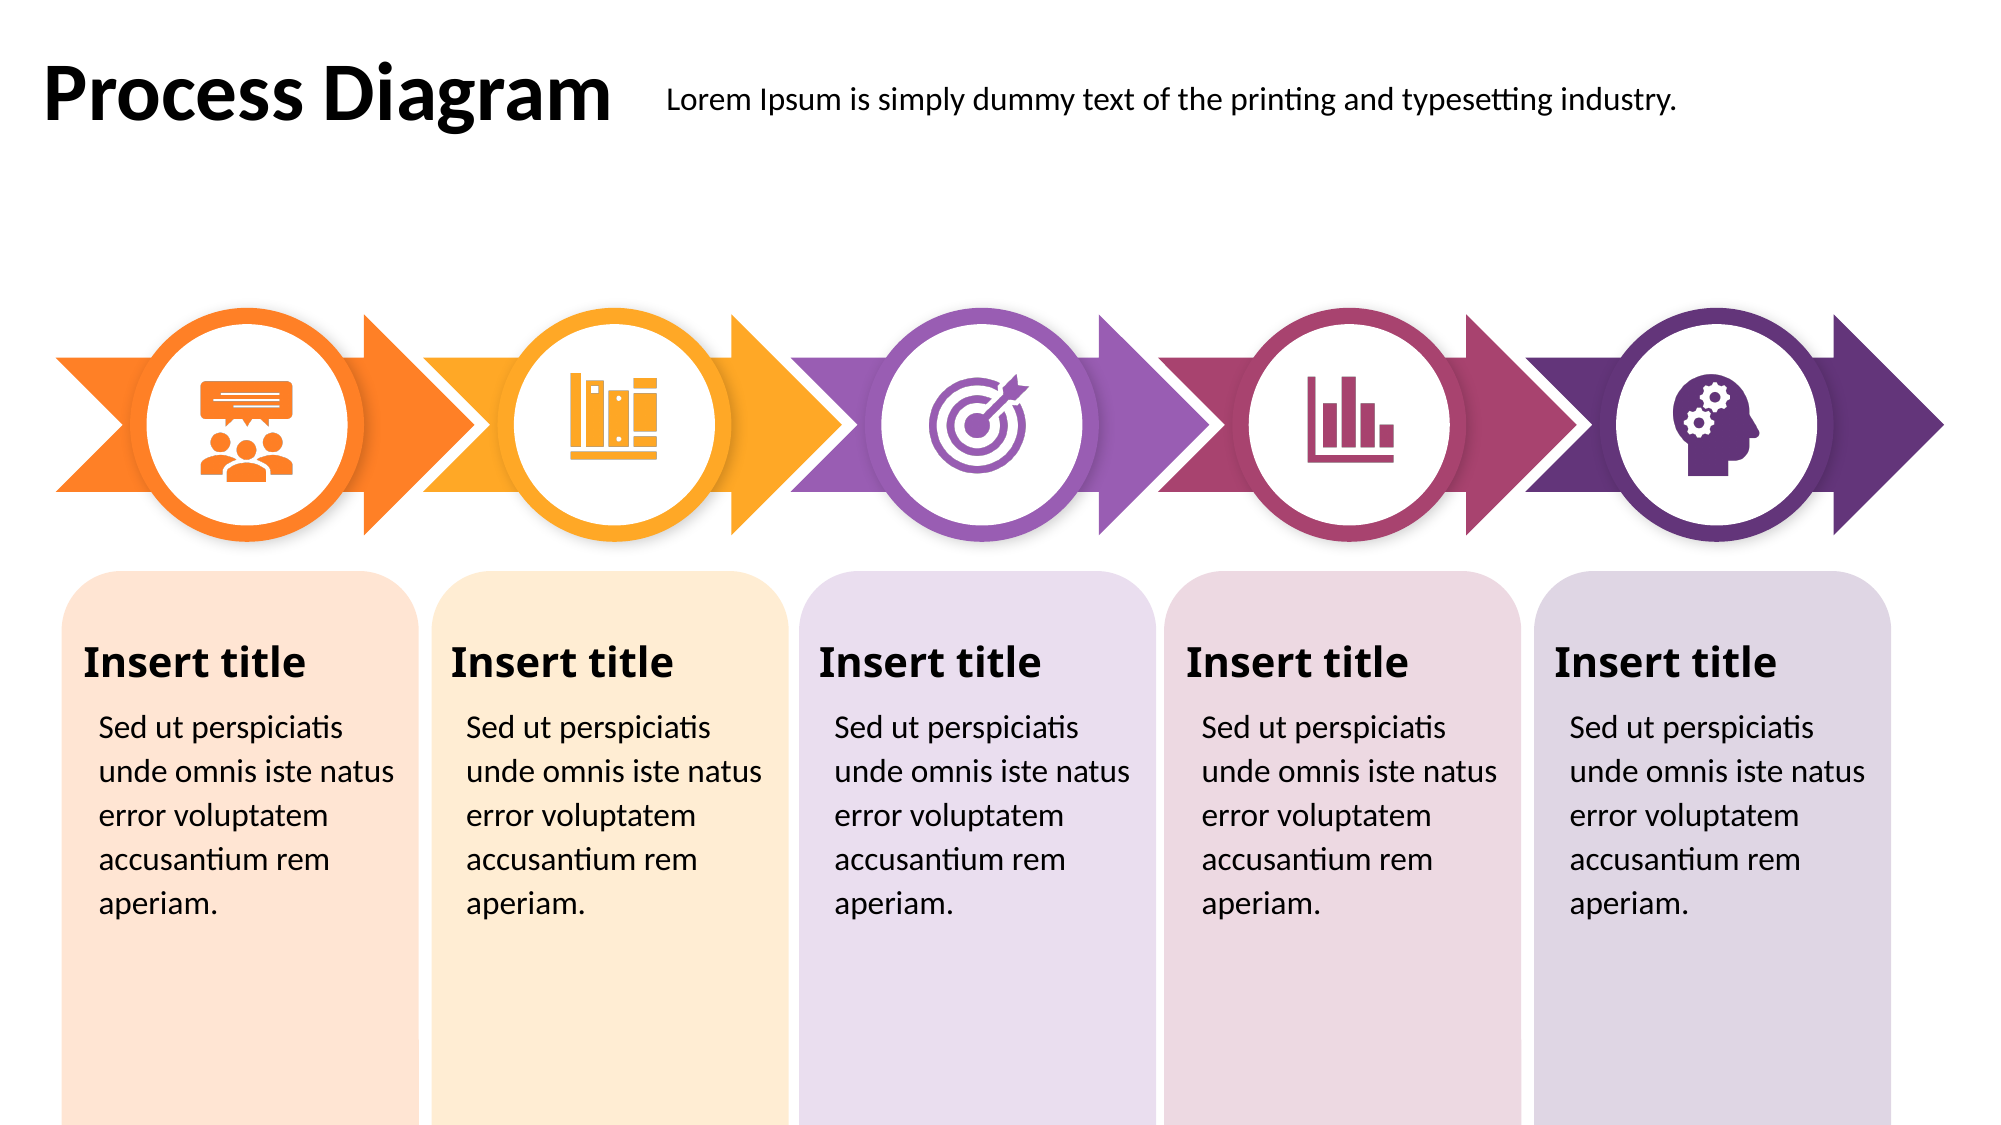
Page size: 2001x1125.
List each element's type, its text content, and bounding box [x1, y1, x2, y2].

text_box Sed ut perspiciatis unde omnis iste natus error voluptatem accusantium rem aperiam. [1554, 694, 1884, 929]
text_box Sed ut perspiciatis unde omnis iste natus error voluptatem accusantium rem aperiam. [1186, 694, 1516, 929]
text_box [60, 569, 420, 1125]
text_box Insert title [68, 627, 322, 693]
picture [1290, 359, 1411, 481]
text_box [1163, 569, 1523, 1125]
text_box Insert title [1539, 627, 1793, 693]
text_box Sed ut perspiciatis unde omnis iste natus error voluptatem accusantium rem aperiam. [451, 694, 781, 929]
picture [185, 371, 306, 492]
text_box [497, 307, 732, 542]
text_box Sed ut perspiciatis unde omnis iste natus error voluptatem accusantium rem aperiam. [83, 694, 413, 929]
text_box [720, 311, 844, 538]
text_box [146, 324, 348, 526]
text_box [1820, 311, 1946, 538]
text_box [430, 569, 790, 1125]
text_box [798, 569, 1158, 1125]
text_box [881, 324, 1083, 526]
text_box [353, 311, 476, 538]
text_box Sed ut perspiciatis unde omnis iste natus error voluptatem accusantium rem aperiam. [819, 694, 1149, 929]
text_box Lorem Ipsum is simply dummy text of the printing and typesetting industry. [651, 69, 1694, 125]
text_box [788, 356, 885, 493]
text_box [1522, 356, 1620, 493]
text_box [53, 356, 150, 493]
picture [1655, 367, 1777, 488]
text_box [1232, 307, 1467, 542]
text_box [1086, 311, 1211, 538]
picture [918, 363, 1040, 484]
text_box [130, 307, 365, 542]
text_box Insert title [1171, 627, 1425, 693]
text_box Insert title [436, 627, 690, 693]
text_box [420, 356, 518, 493]
text_box [864, 307, 1099, 542]
text_box [1616, 324, 1818, 526]
picture [553, 355, 674, 477]
text_box [1599, 307, 1834, 542]
text_box [513, 324, 715, 526]
text_box [1533, 569, 1893, 1125]
text_box [1155, 356, 1252, 493]
text_box [1453, 311, 1579, 538]
text_box Insert title [804, 627, 1058, 693]
text_box Process Diagram [29, 29, 629, 145]
text_box [1248, 324, 1450, 526]
